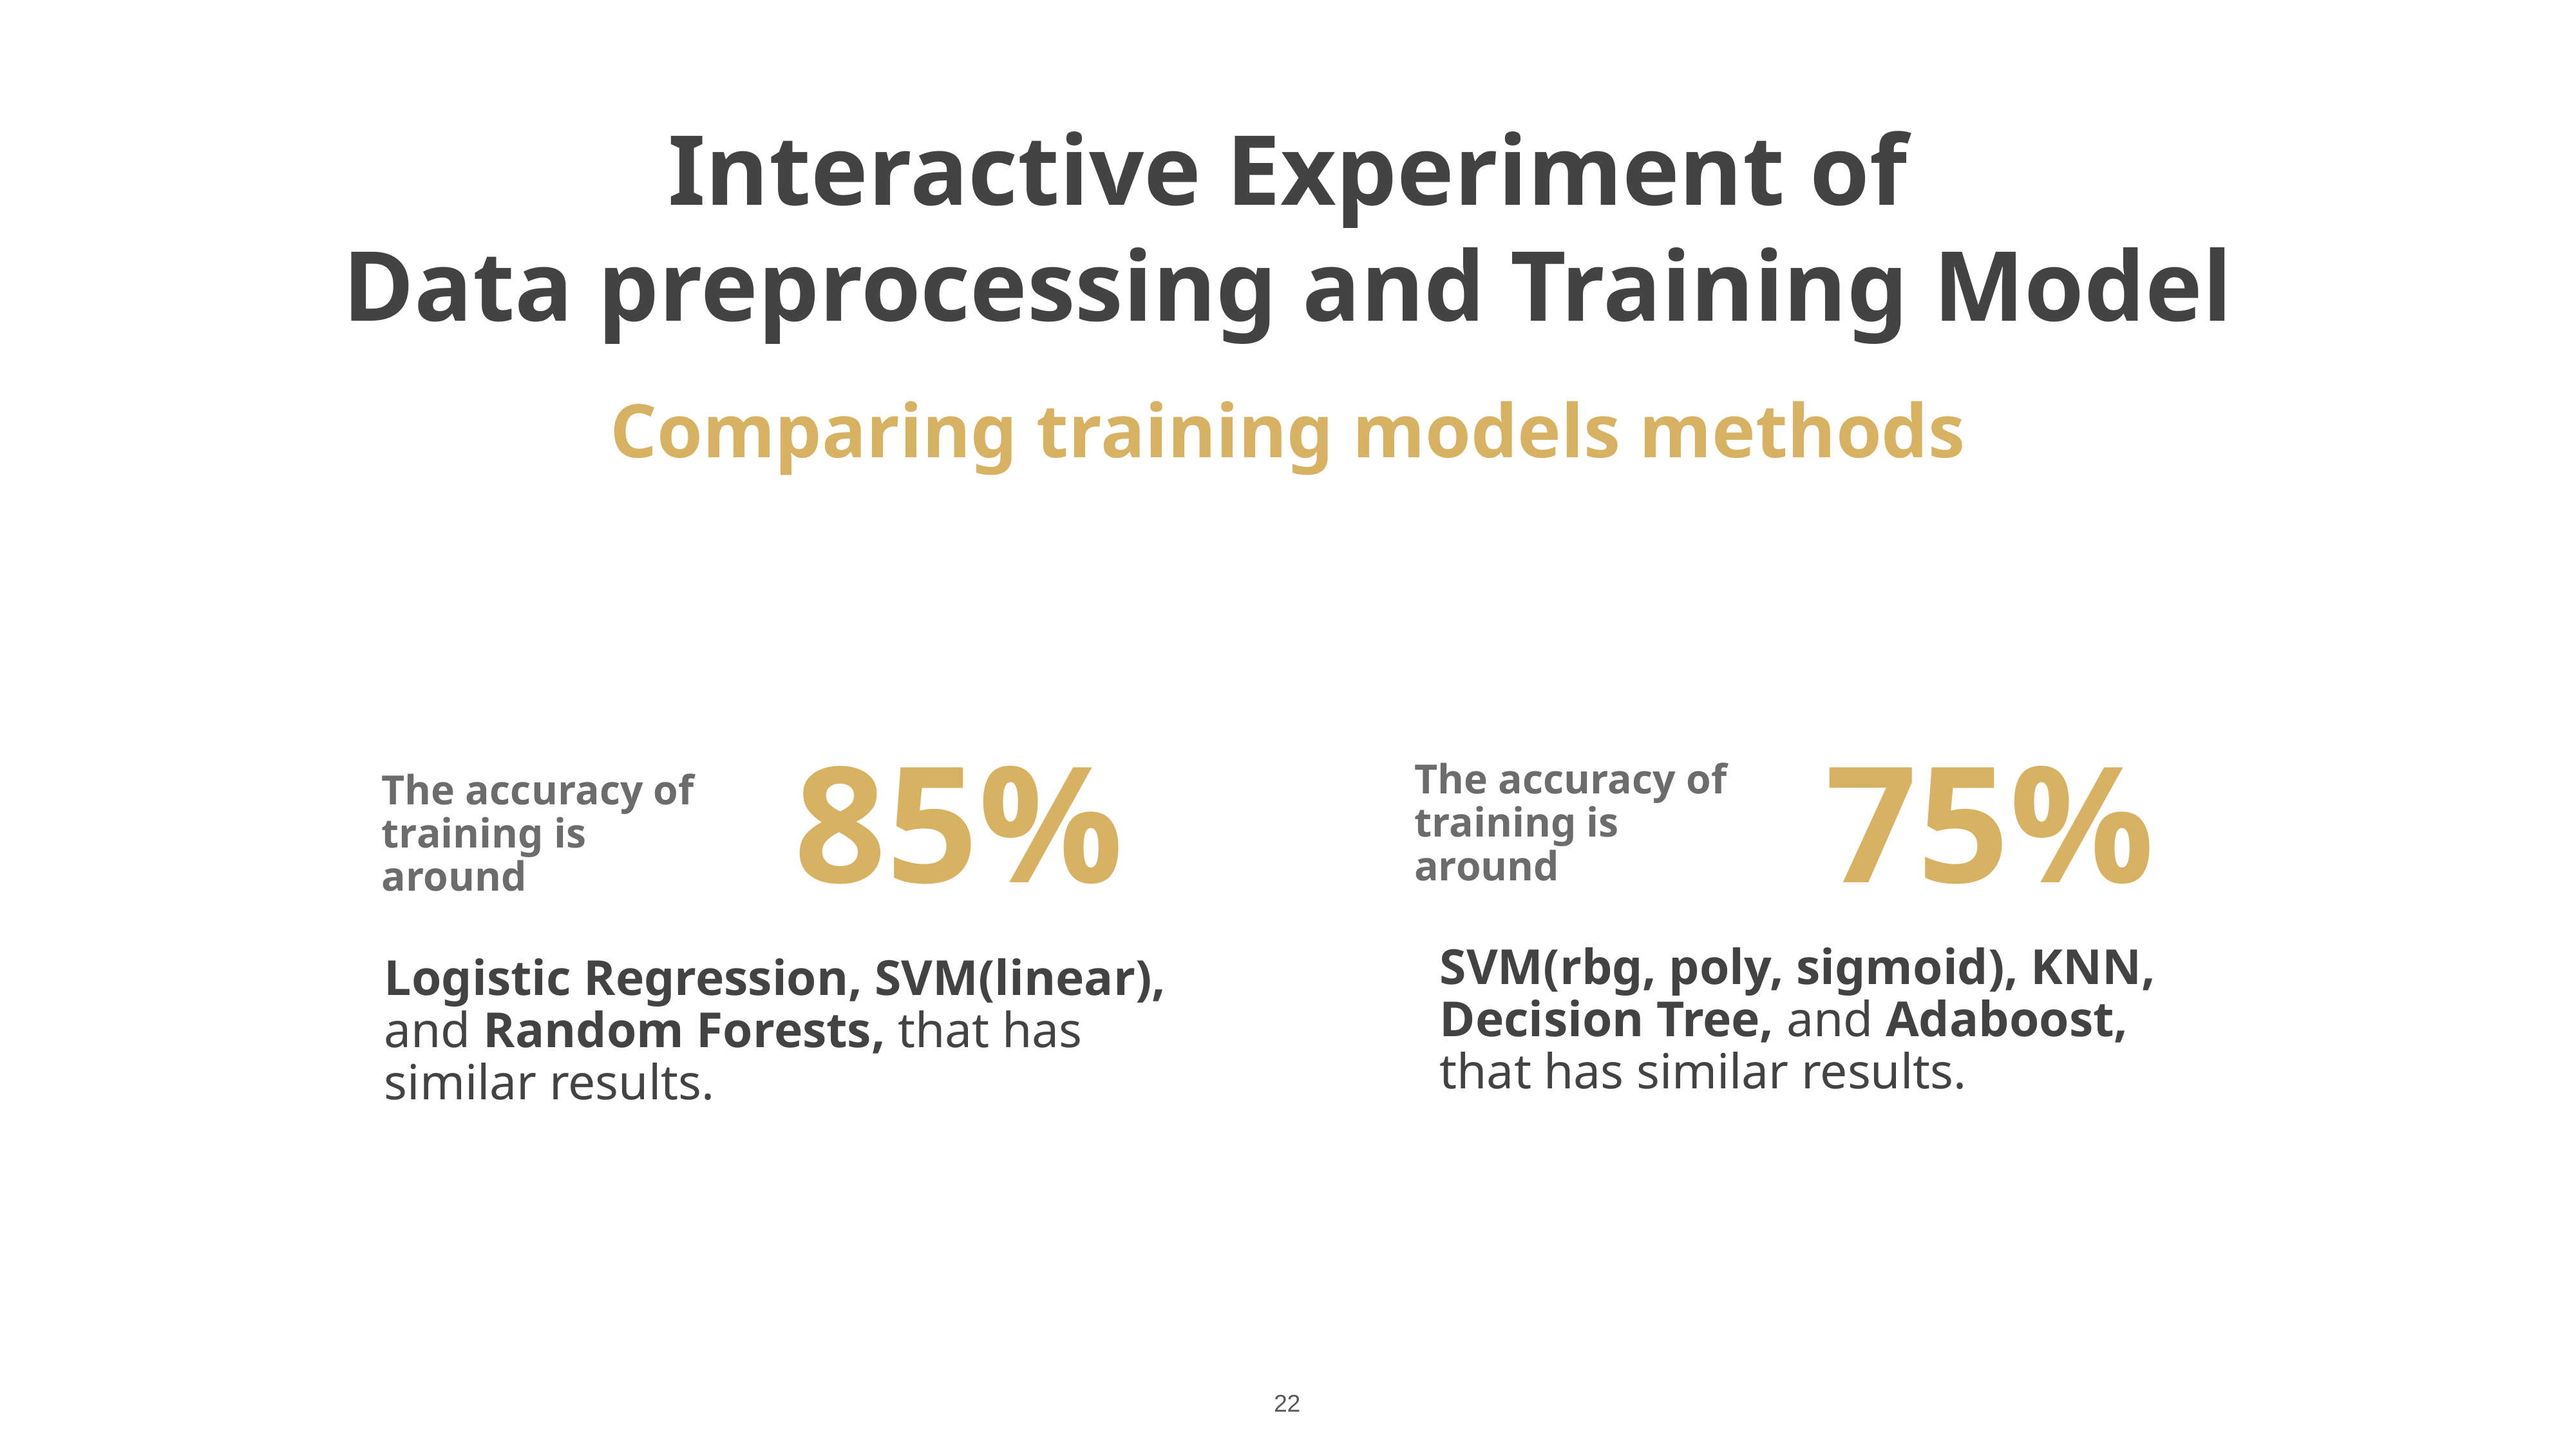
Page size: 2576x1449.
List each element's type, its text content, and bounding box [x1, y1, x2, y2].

slide_number 22 [1267, 571, 1307, 1423]
text_box 85% [685, 715, 1191, 920]
text_box Logistic Regression, SVM(linear), and Random Forests, that has similar results. [379, 948, 1191, 1116]
text_box The accuracy of training is around [1408, 753, 1757, 895]
text_box Comparing training models methods [484, 377, 2092, 478]
text_box Interactive Experiment of Data preprocessing and Training Model [178, 102, 2398, 347]
text_box SVM(rbg, poly, sigmoid), KNN, Decision Tree, and Adaboost, that has similar results. [1434, 937, 2200, 1105]
text_box The accuracy of training is around [376, 764, 724, 905]
text_box 75% [1716, 715, 2222, 920]
